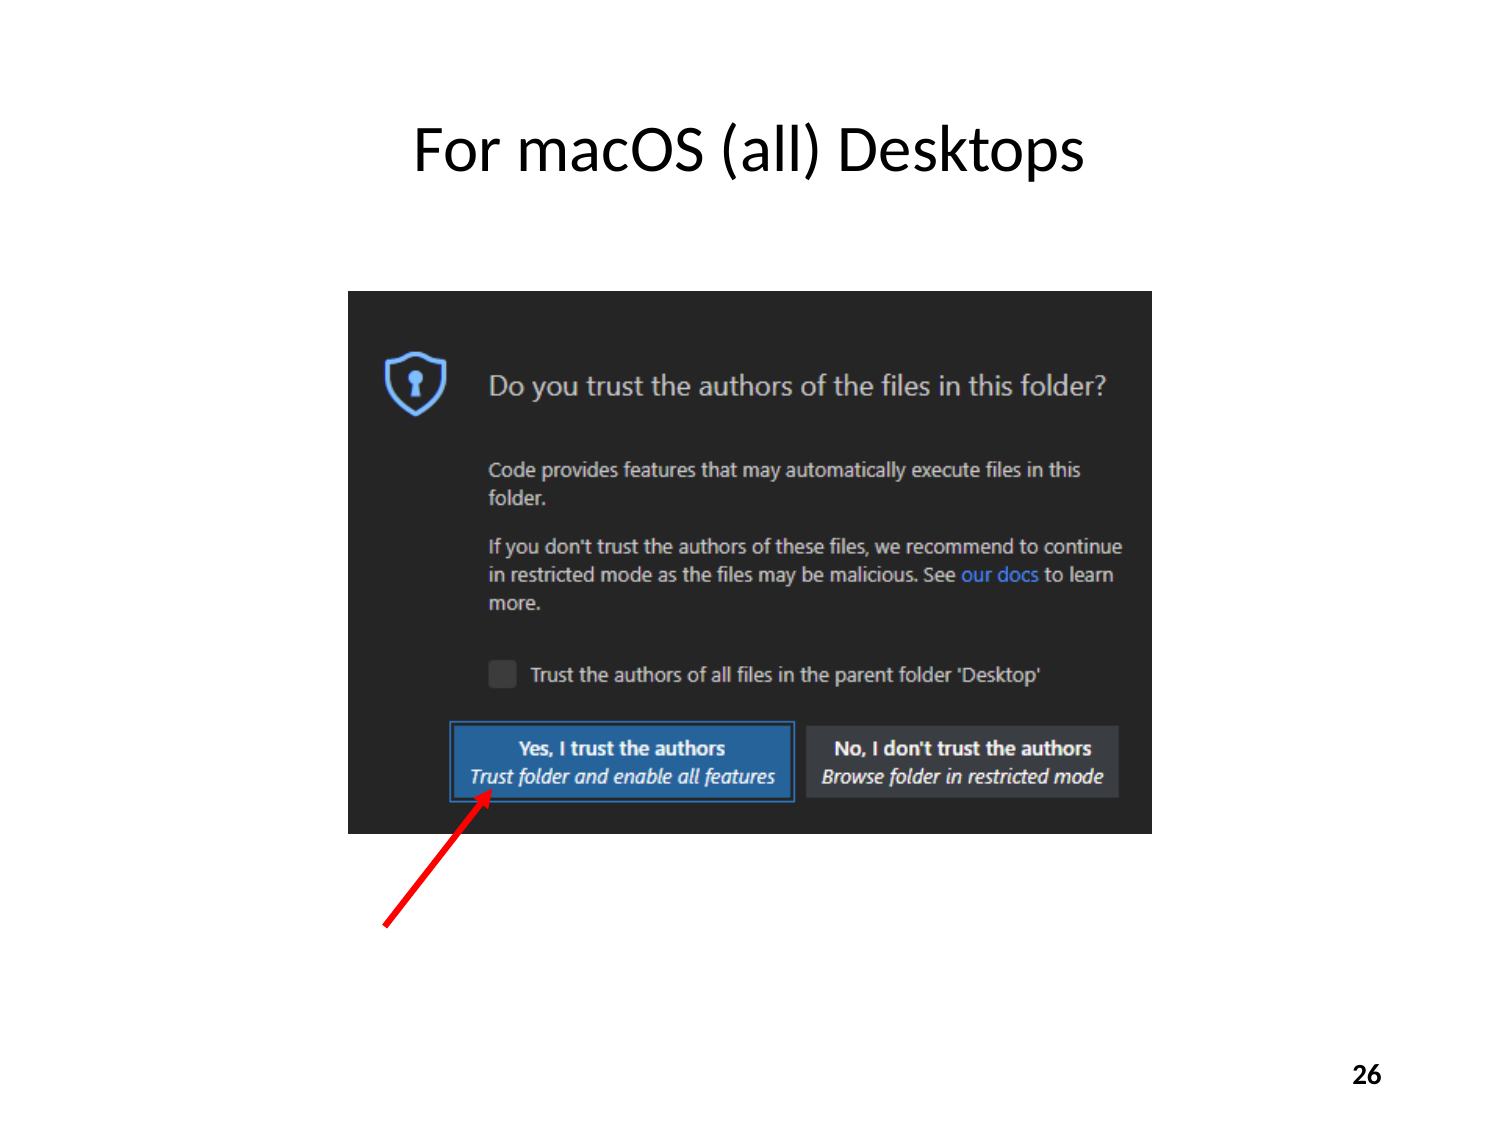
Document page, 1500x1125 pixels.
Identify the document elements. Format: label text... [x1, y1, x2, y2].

slide_number 26 [1059, 1042, 1397, 1103]
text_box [384, 788, 493, 927]
picture [348, 291, 1152, 834]
title For macOS (all) Desktops [103, 59, 1397, 241]
